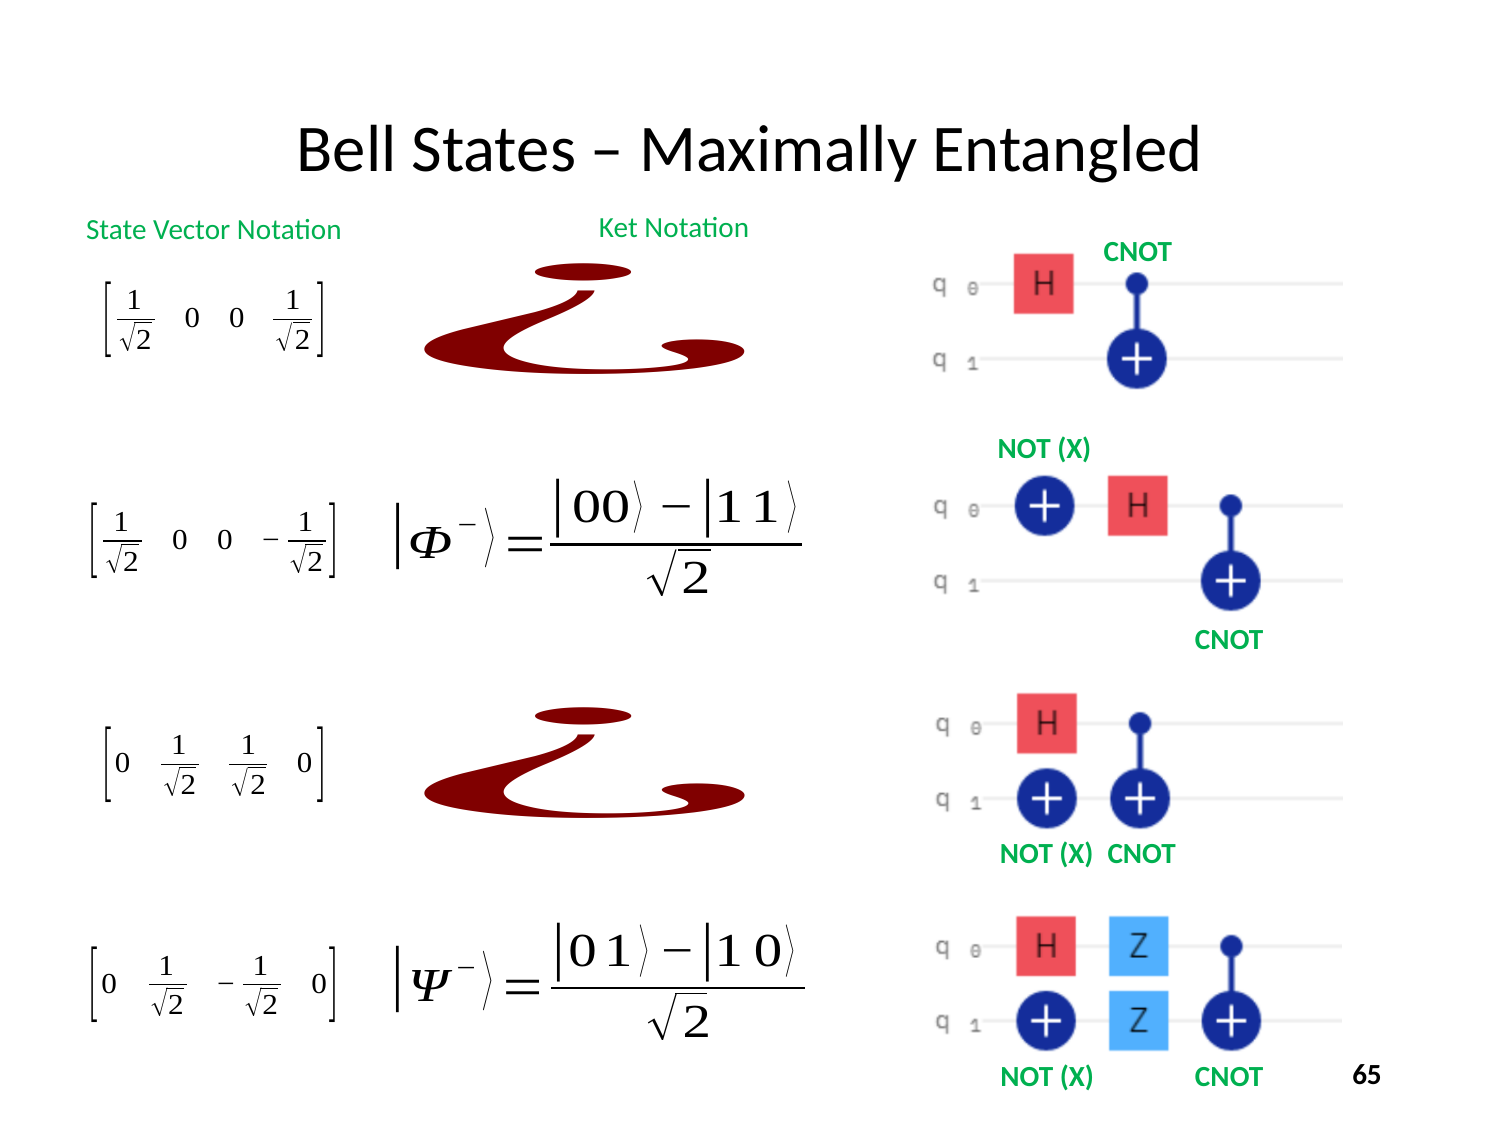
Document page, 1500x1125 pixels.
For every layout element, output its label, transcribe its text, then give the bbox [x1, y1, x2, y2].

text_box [385, 226, 1343, 409]
text_box Ket Notation [534, 201, 814, 226]
text_box CNOT [1178, 631, 1281, 663]
text_box NOT (X) [982, 853, 1090, 877]
text_box NOT (X) [979, 421, 1109, 448]
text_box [385, 448, 1343, 631]
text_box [385, 670, 1343, 853]
text_box NOT (X) [982, 1074, 1112, 1100]
text_box CNOT [1178, 1074, 1281, 1100]
text_box State Vector Notation [53, 202, 375, 253]
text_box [386, 892, 1342, 1074]
title Bell States – Maximally Entangled [103, 59, 1397, 241]
slide_number 65 [1059, 1042, 1397, 1103]
text_box CNOT [1090, 853, 1193, 877]
